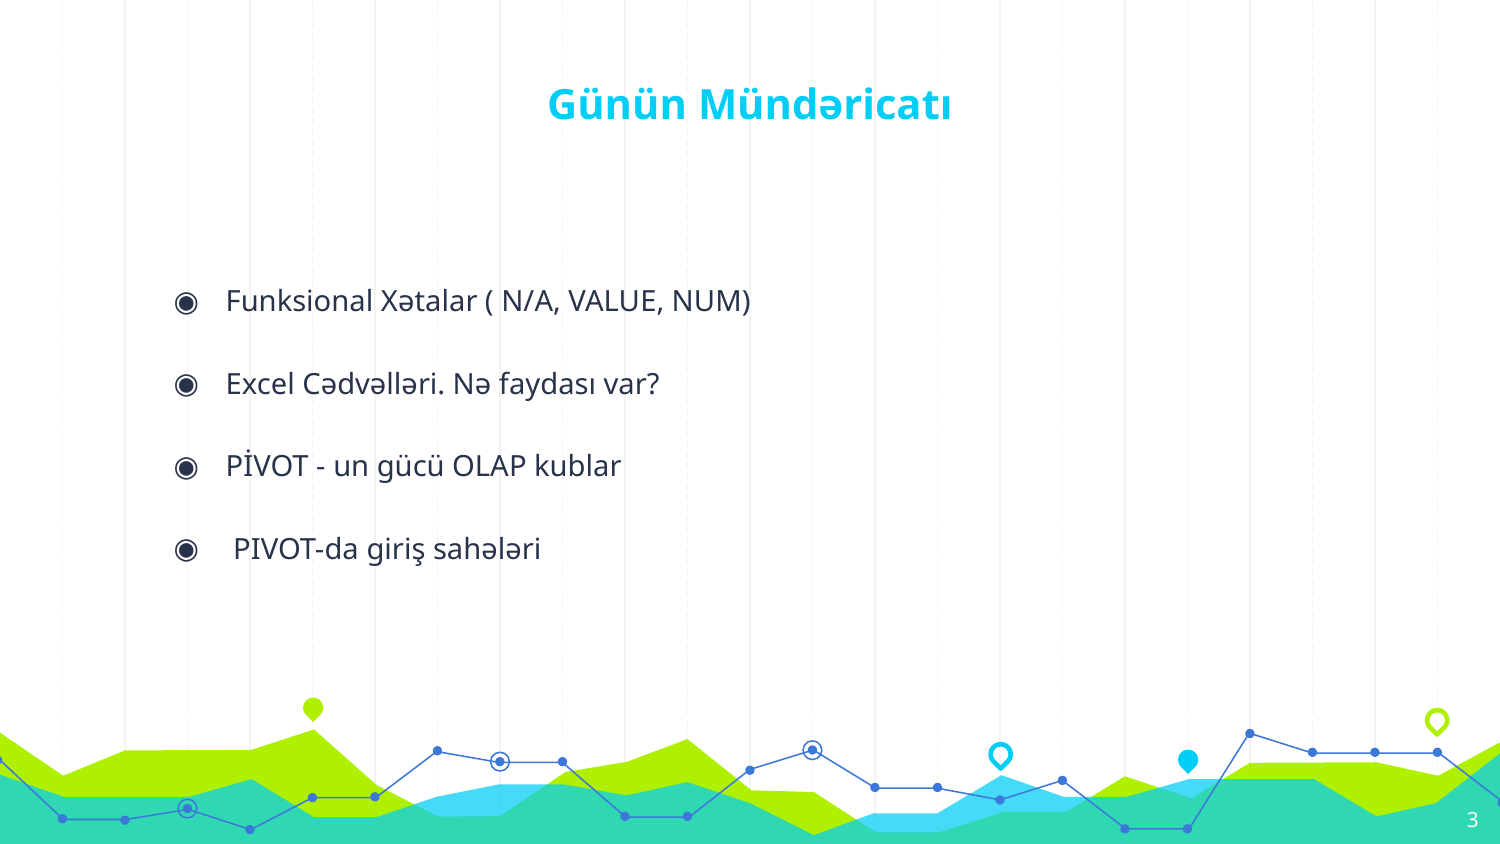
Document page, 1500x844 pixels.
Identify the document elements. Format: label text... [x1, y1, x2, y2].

slide_number ‹#› [1403, 791, 1494, 844]
list Funksional Xətalar ( N/A, VALUE, NUM) Excel Cədvəlləri. Nə faydası var? PİVOT - un gücü OLAP kublar PIVOT-da giriş sahələri [135, 232, 1272, 670]
title Günün Mündəricatı [176, 25, 1324, 144]
